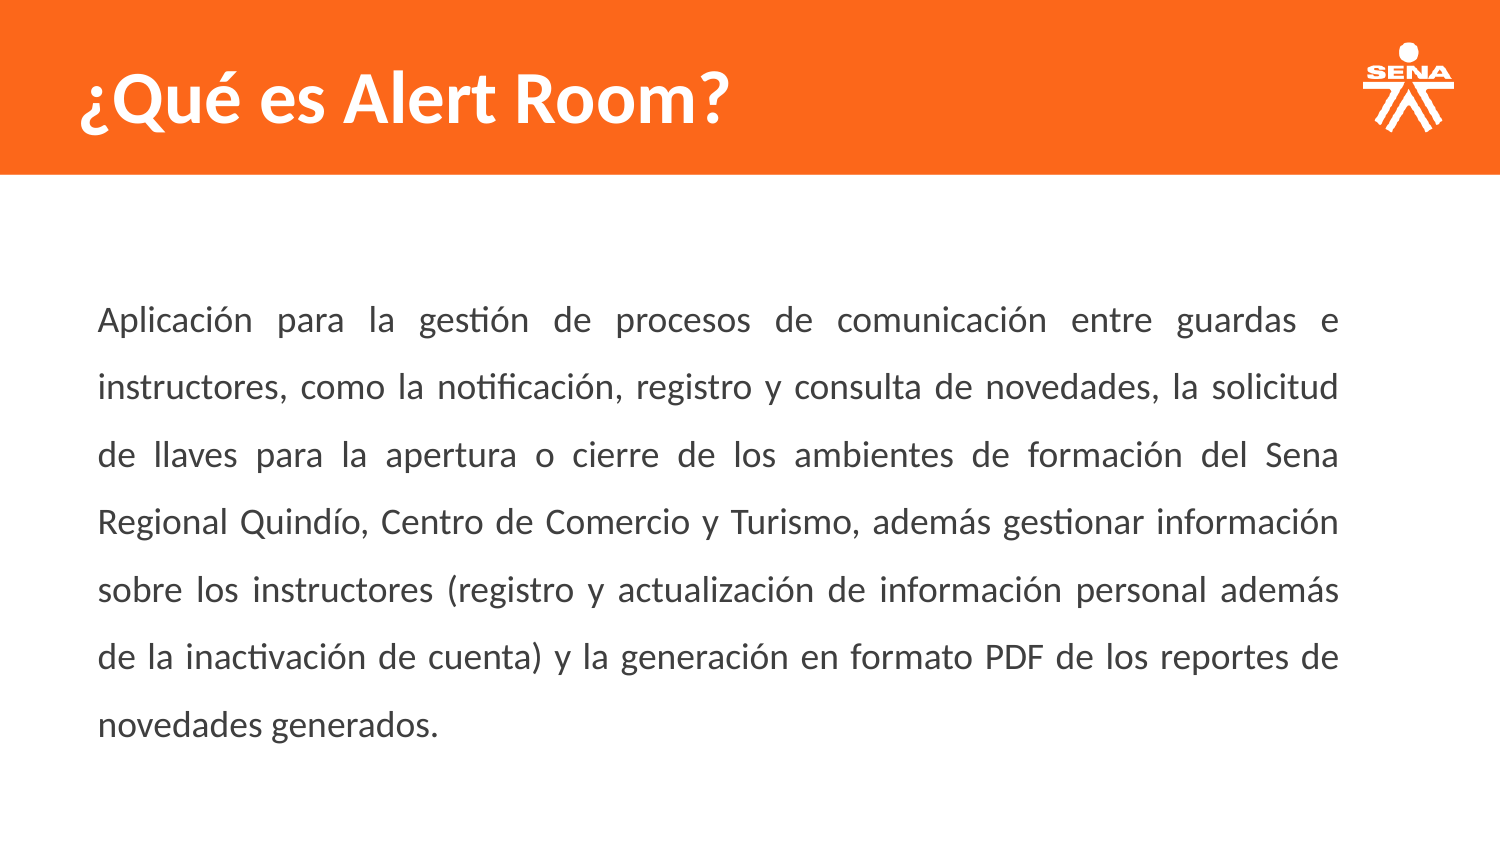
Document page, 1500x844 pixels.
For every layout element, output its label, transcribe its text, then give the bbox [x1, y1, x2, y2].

text_box Aplicación para la gestión de procesos de comunicación entre guardas e instructores, como la notificación, registro y consulta de novedades, la solicitud de llaves para la apertura o cierre de los ambientes de formación del Sena Regional Quindío, Centro de Comercio y Turismo, además gestionar información sobre los instructores (registro y actualización de información personal además de la inactivación de cuenta) y la generación en formato PDF de los reportes de novedades generados. [82, 264, 1356, 753]
picture [0, 0, 1500, 844]
text_box ¿Qué es Alert Room? [62, 40, 799, 146]
